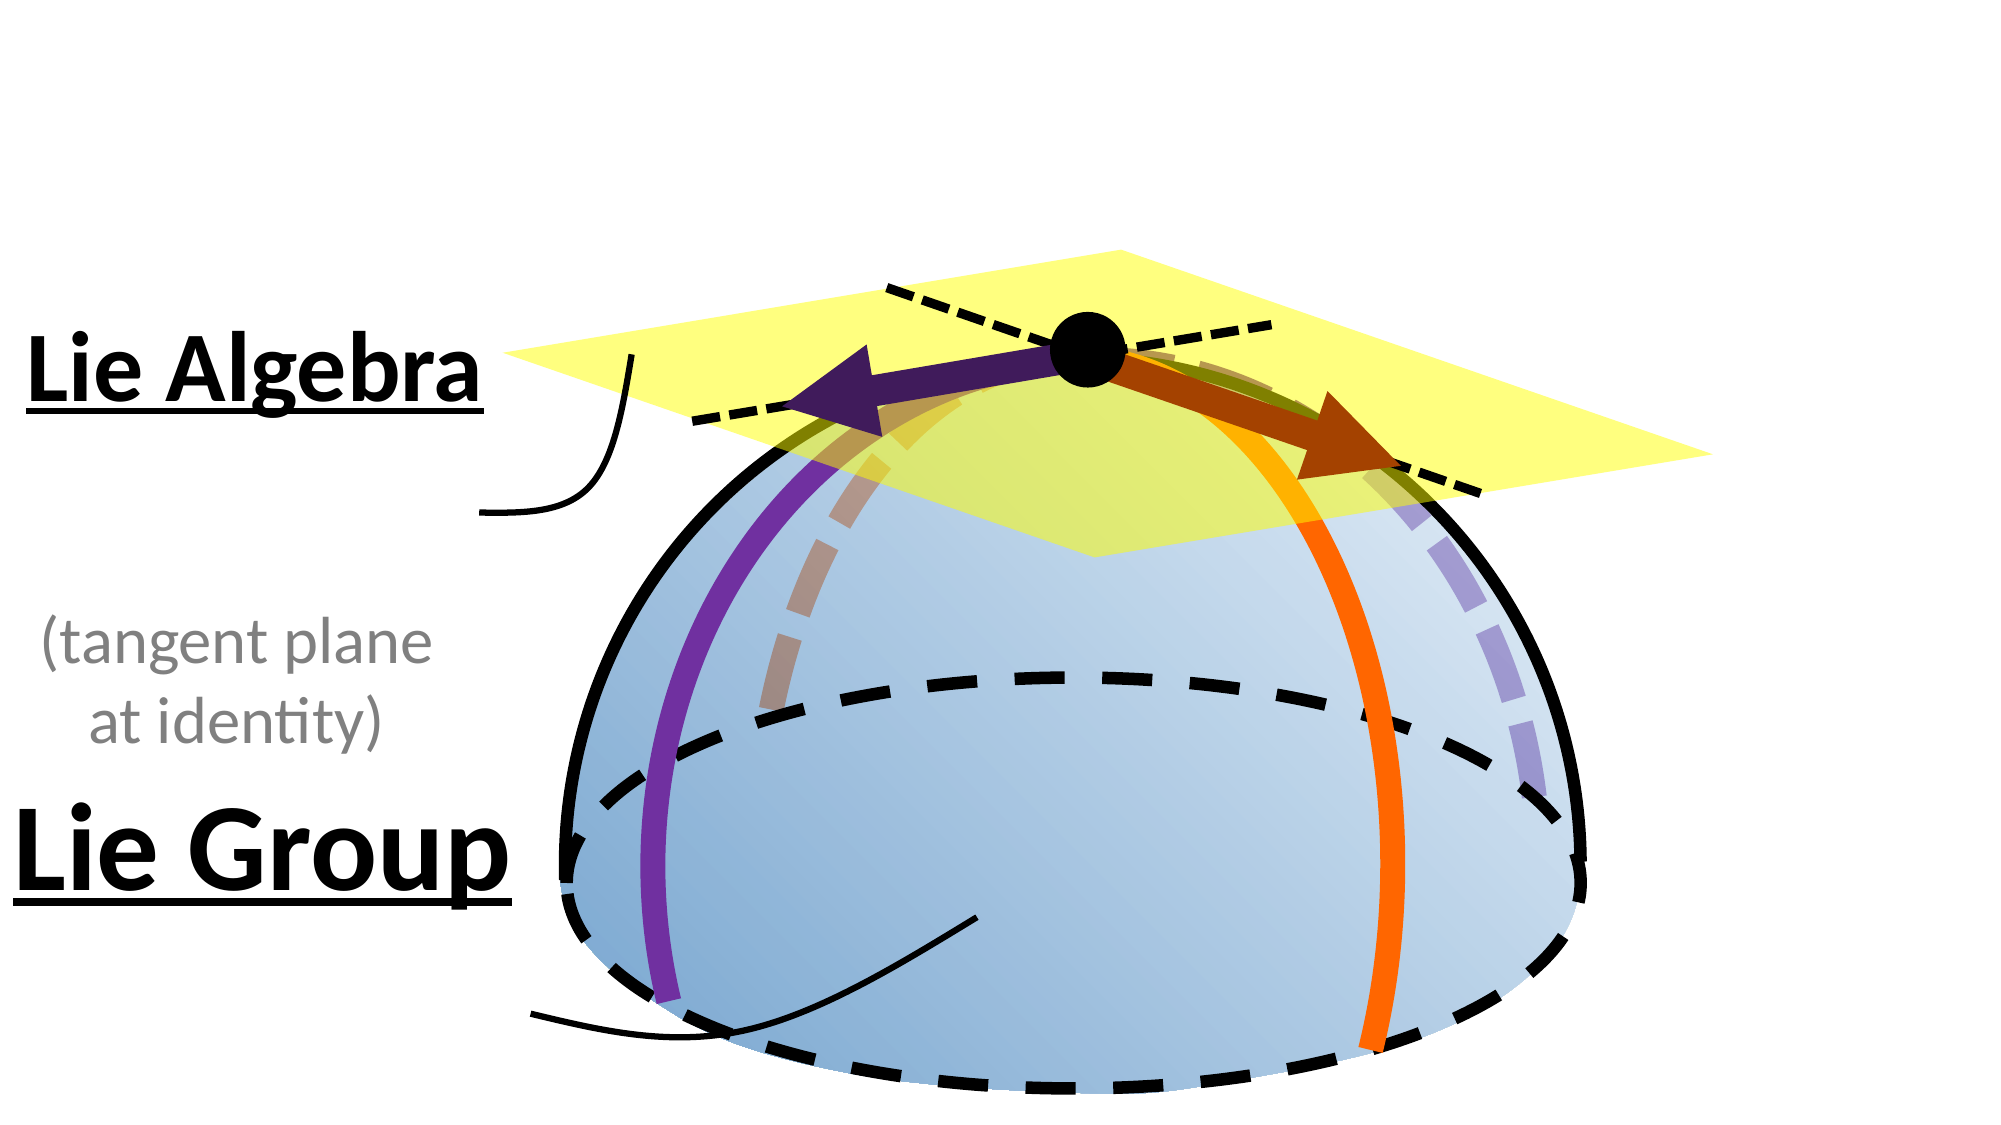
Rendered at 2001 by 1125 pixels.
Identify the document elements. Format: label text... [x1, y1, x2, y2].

text_box [479, 471, 519, 514]
text_box (tangent plane at identity) [18, 589, 455, 764]
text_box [519, 253, 1697, 554]
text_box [781, 355, 1085, 407]
text_box [530, 1007, 559, 1022]
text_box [1085, 357, 1401, 466]
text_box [559, 554, 1582, 1125]
